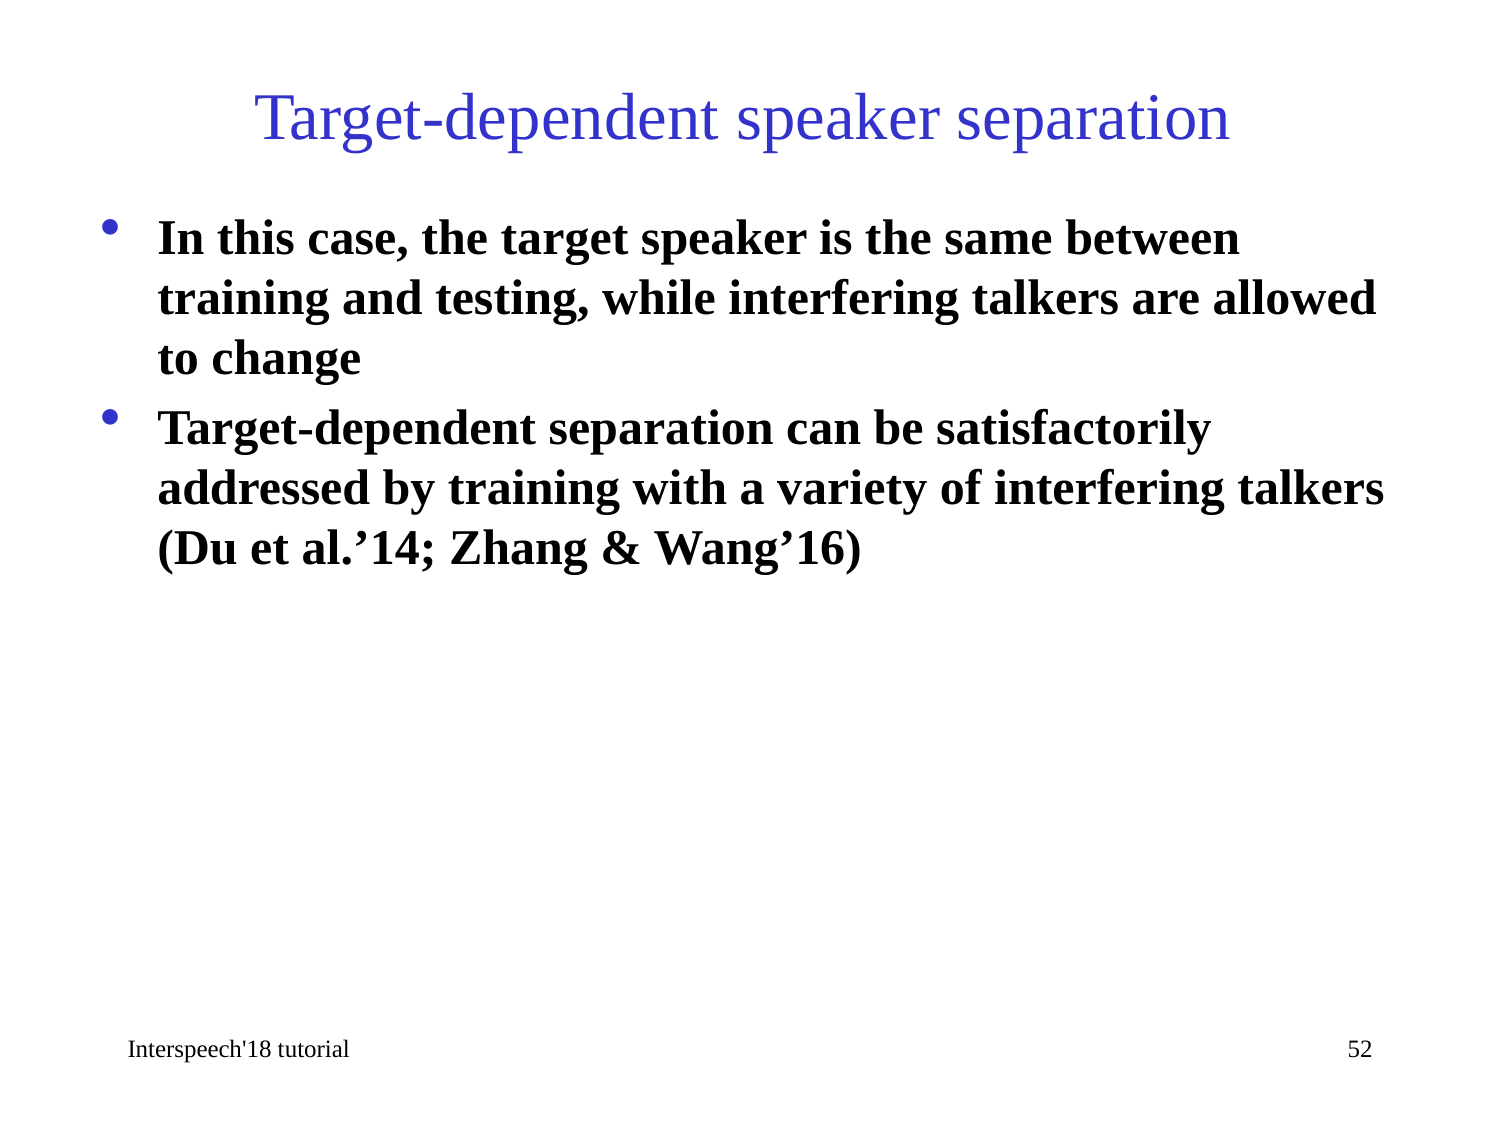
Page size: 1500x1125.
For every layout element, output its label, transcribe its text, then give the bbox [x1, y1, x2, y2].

slide_number Interspeech'18 tutorial [112, 1024, 426, 1101]
title Target-dependent speaker separation [87, 62, 1400, 163]
slide_number 52 [1074, 1024, 1388, 1101]
list In this case, the target speaker is the same between training and testing, while interfering talkers are allowed to change Target-dependent separation can be satisfactorily addressed by training with a variety of interfering talkers (Du et al.’14; Zhang & Wang’16) [85, 196, 1414, 952]
